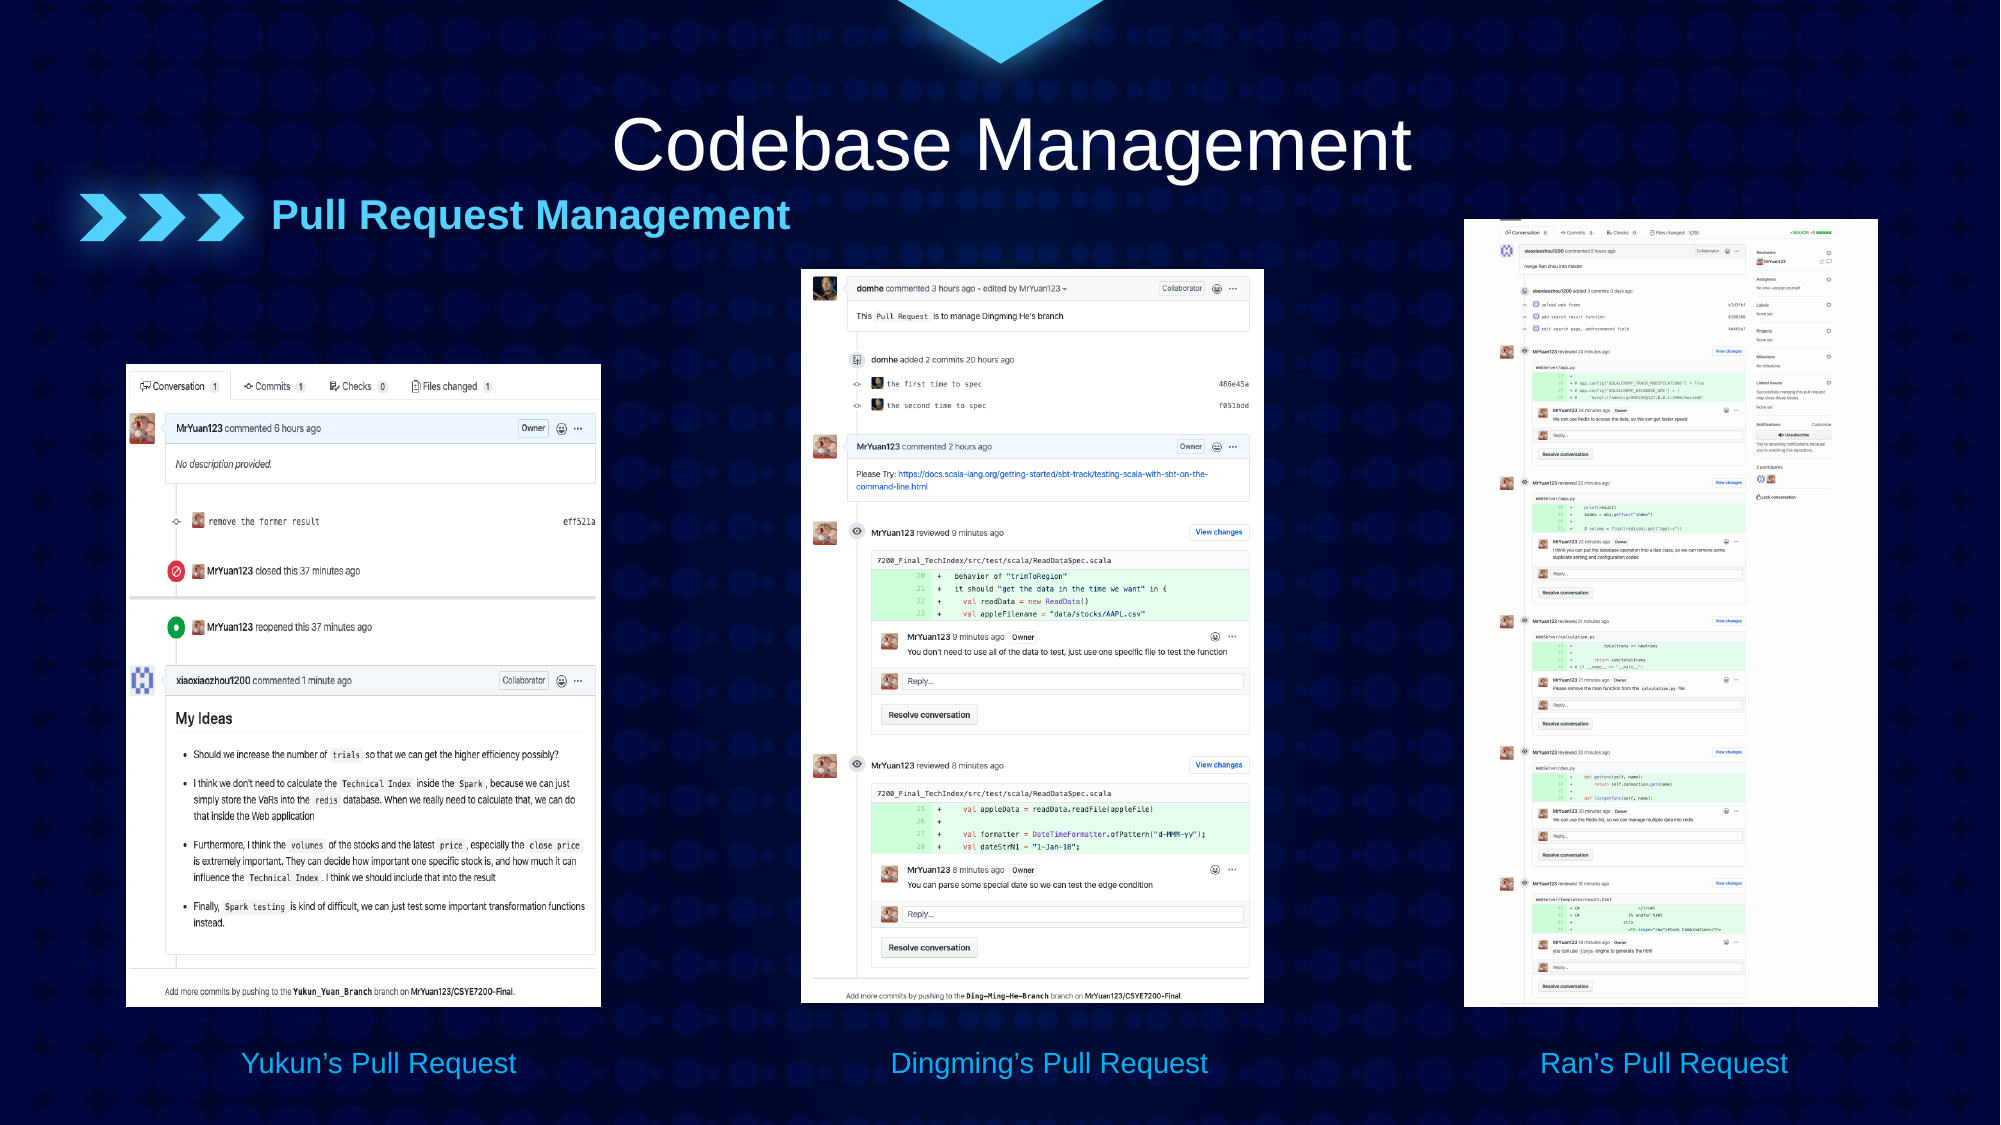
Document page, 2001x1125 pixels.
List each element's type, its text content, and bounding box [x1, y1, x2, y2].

text_box Ran’s Pull Request [1525, 1026, 1818, 1074]
text_box [79, 193, 119, 242]
text_box Dingming’s Pull Request [875, 1026, 1228, 1074]
text_box Test [256, 197, 262, 236]
text_box [897, 0, 1104, 64]
text_box [197, 193, 245, 242]
text_box Pull Request Management [256, 189, 893, 246]
picture [0, 0, 2000, 1125]
text_box Codebase Management [565, 88, 1459, 194]
text_box Yukun’s Pull Request [225, 1026, 578, 1074]
text_box [138, 193, 178, 242]
